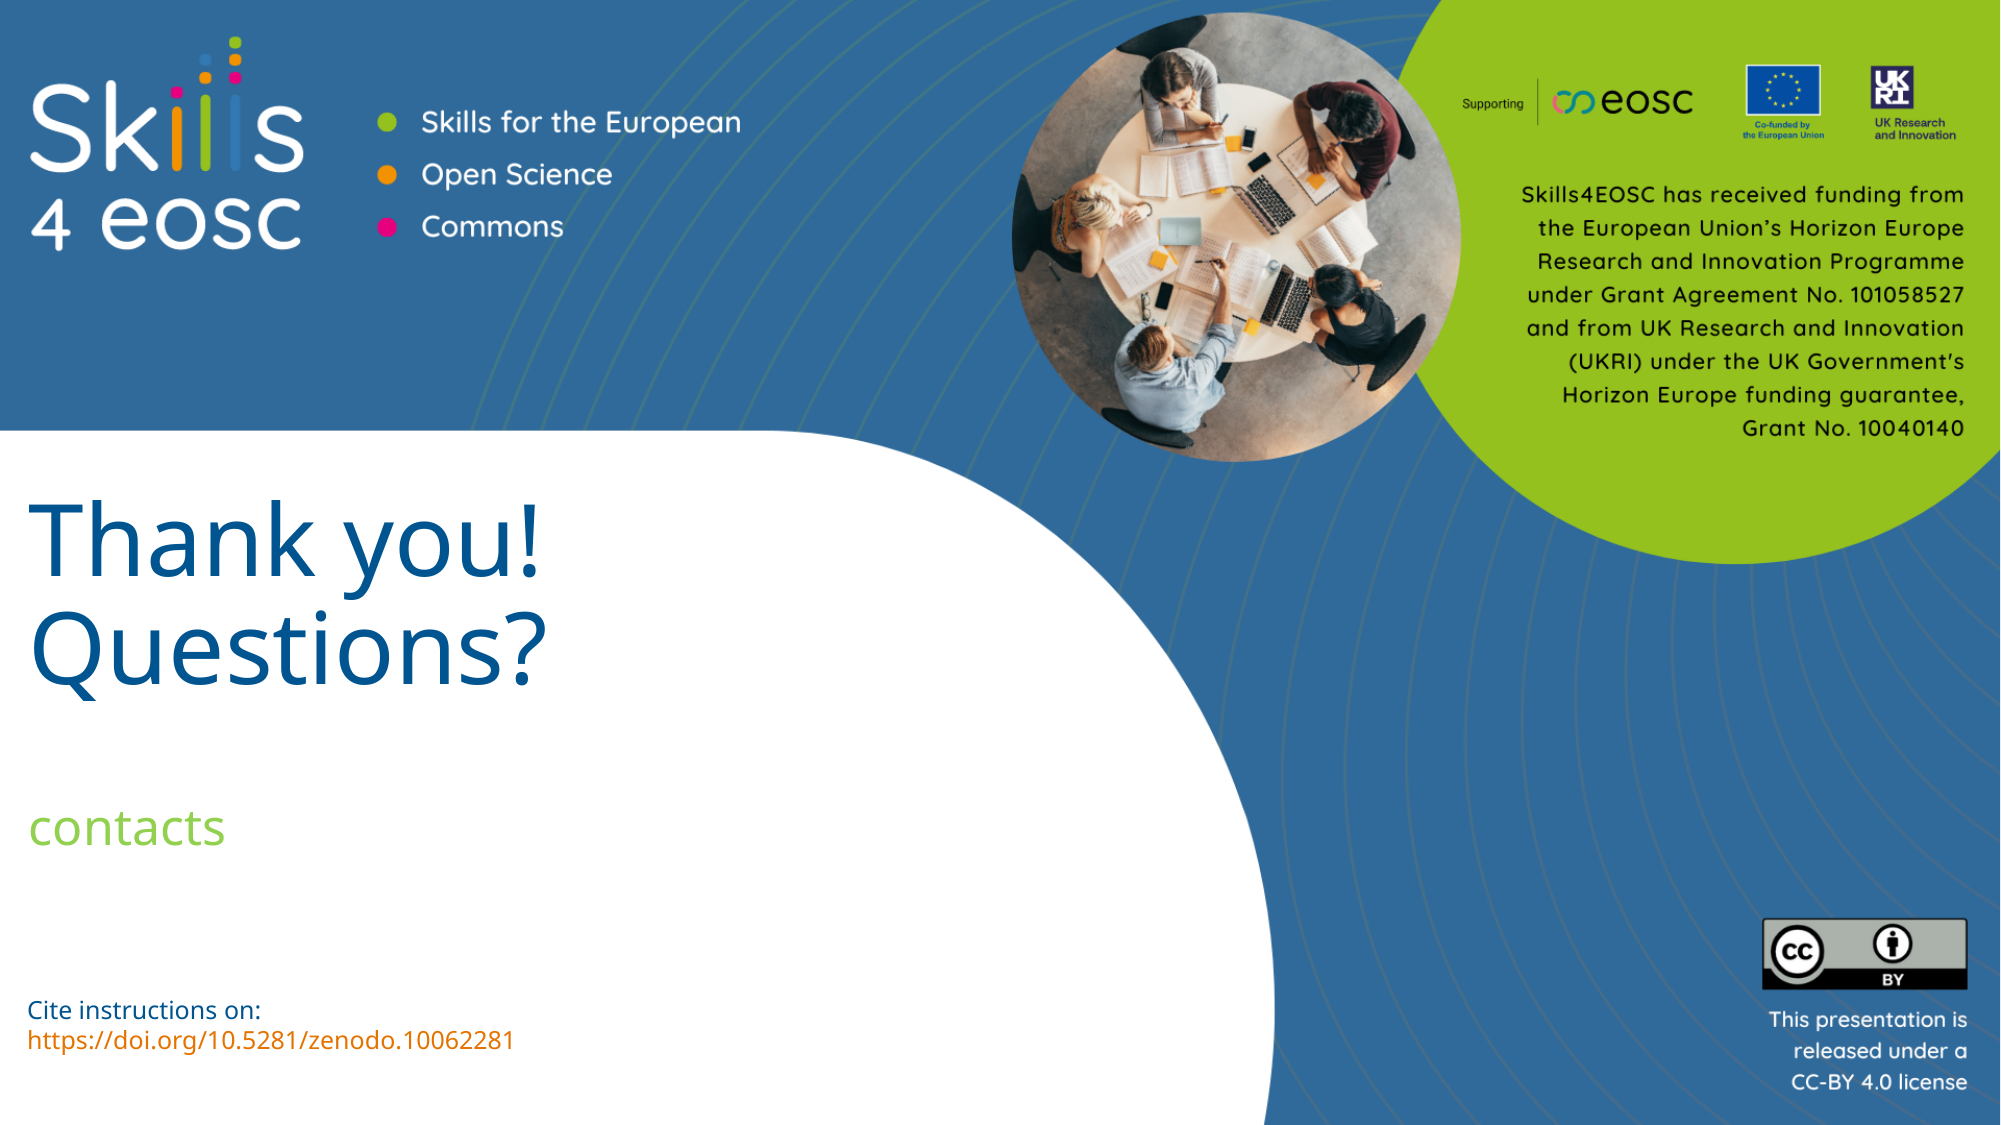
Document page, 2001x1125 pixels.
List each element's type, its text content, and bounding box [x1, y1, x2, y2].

picture [0, 0, 2001, 1125]
list contacts [13, 795, 1024, 987]
title Thank you! Questions? [13, 482, 1024, 776]
text_box Cite instructions on: https://doi.org/10.5281/zenodo.10062281 [12, 987, 1125, 1062]
